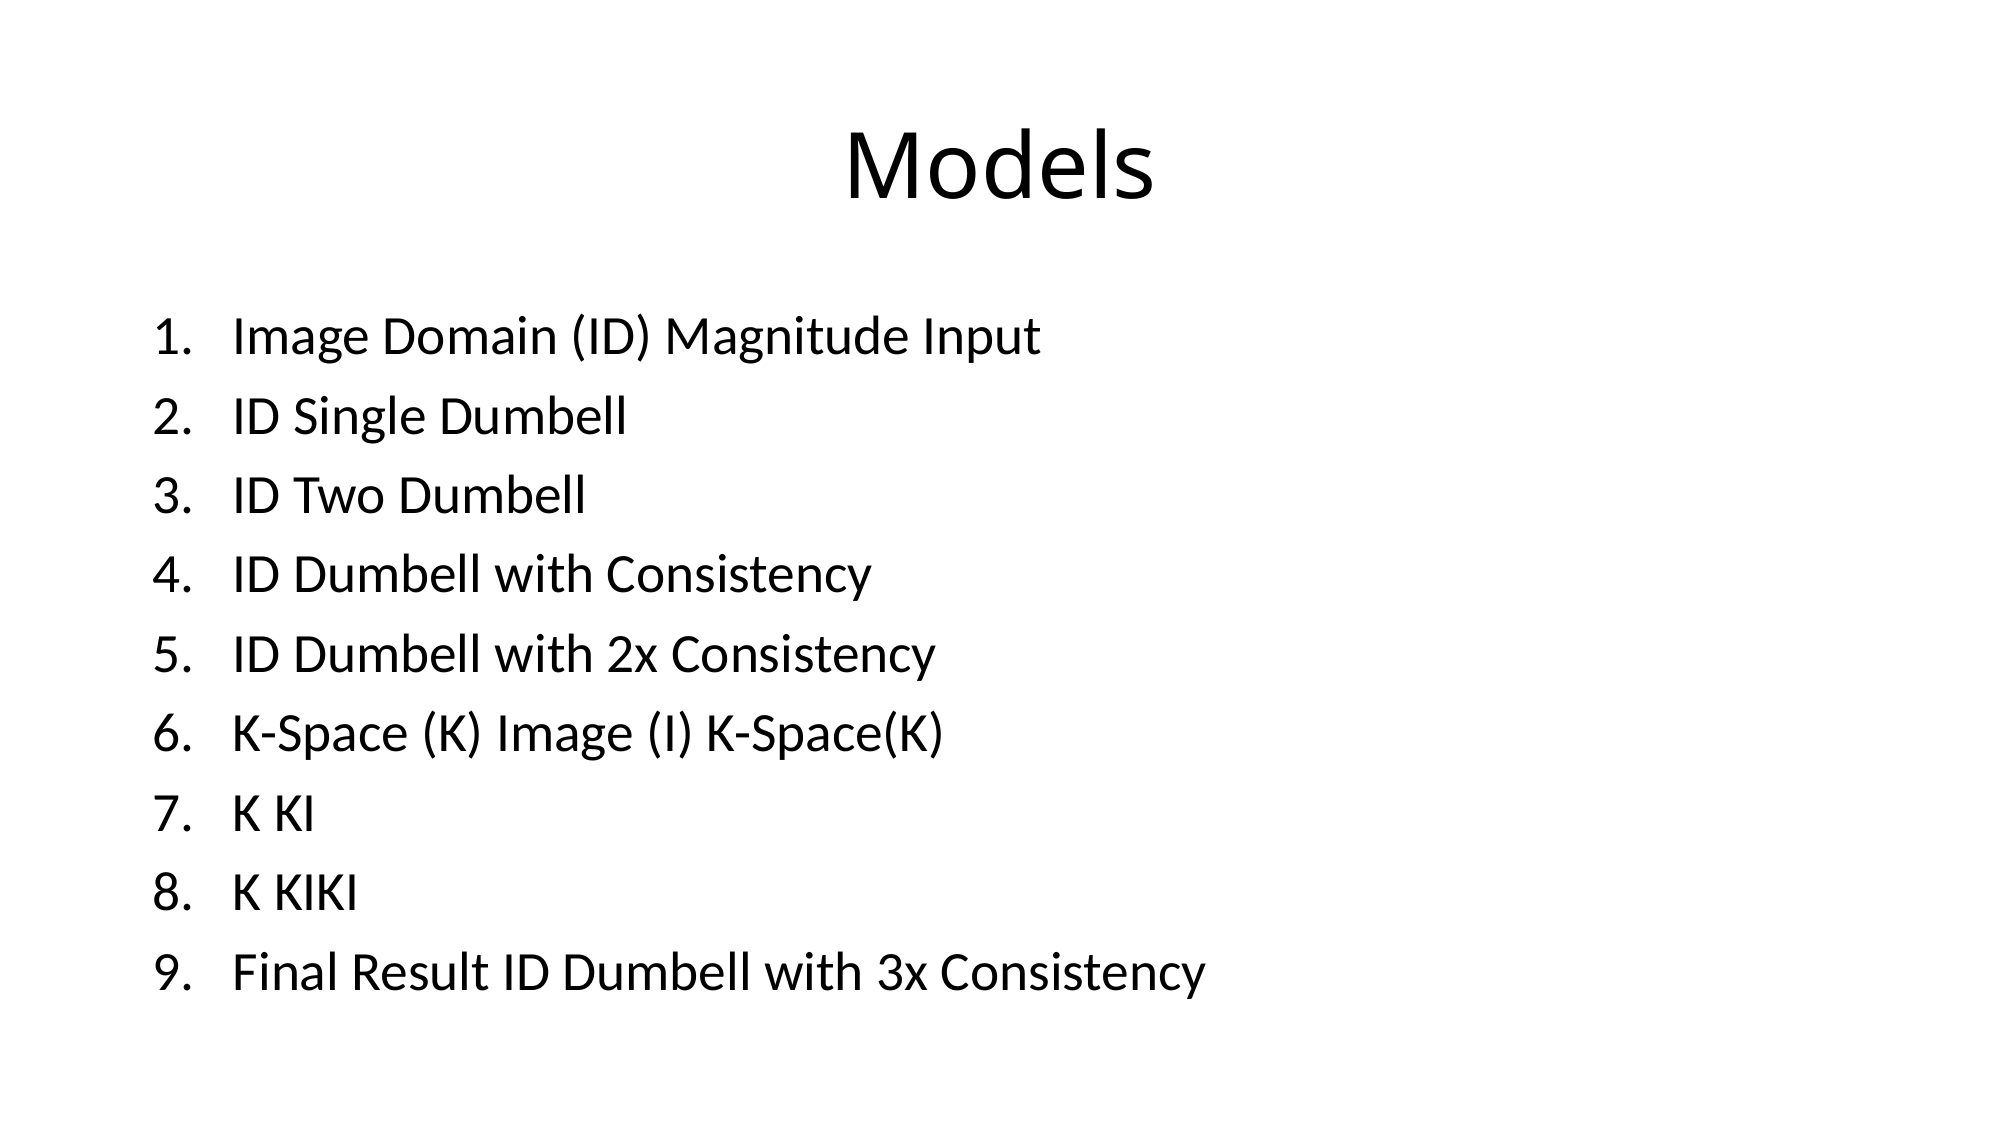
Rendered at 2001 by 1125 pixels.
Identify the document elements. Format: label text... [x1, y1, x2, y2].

title Models [137, 59, 1863, 278]
list Image Domain (ID) Magnitude Input ID Single Dumbell ID Two Dumbell ID Dumbell with Consistency ID Dumbell with 2x Consistency K-Space (K) Image (I) K-Space(K) K KI K KIKI Final Result ID Dumbell with 3x Consistency [137, 299, 1863, 1014]
